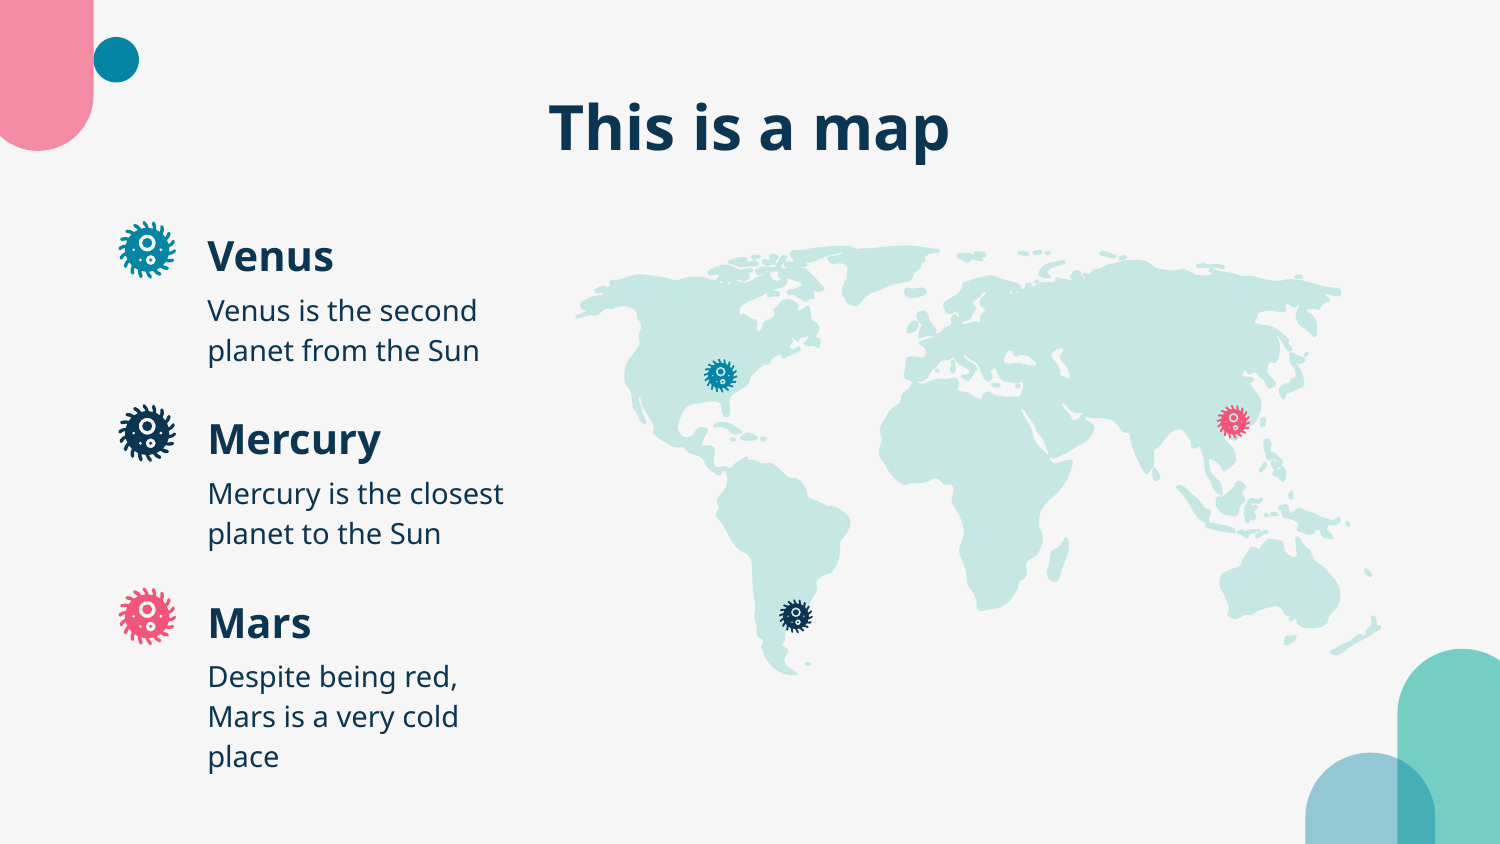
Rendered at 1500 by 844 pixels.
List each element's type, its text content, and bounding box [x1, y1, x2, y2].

text_box Venus [192, 221, 544, 271]
text_box Mars [192, 587, 544, 638]
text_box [117, 404, 177, 462]
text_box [703, 358, 739, 393]
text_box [778, 599, 814, 634]
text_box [117, 587, 177, 646]
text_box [117, 220, 177, 279]
text_box Mercury is the closest planet to the Sun [192, 454, 544, 549]
text_box Venus is the second planet from the Sun [192, 271, 544, 366]
text_box Despite being red, Mars is a very cold place [192, 638, 544, 732]
text_box Mercury [192, 404, 544, 454]
title This is a map [118, 72, 1382, 167]
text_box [1216, 404, 1251, 439]
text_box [574, 245, 1383, 676]
